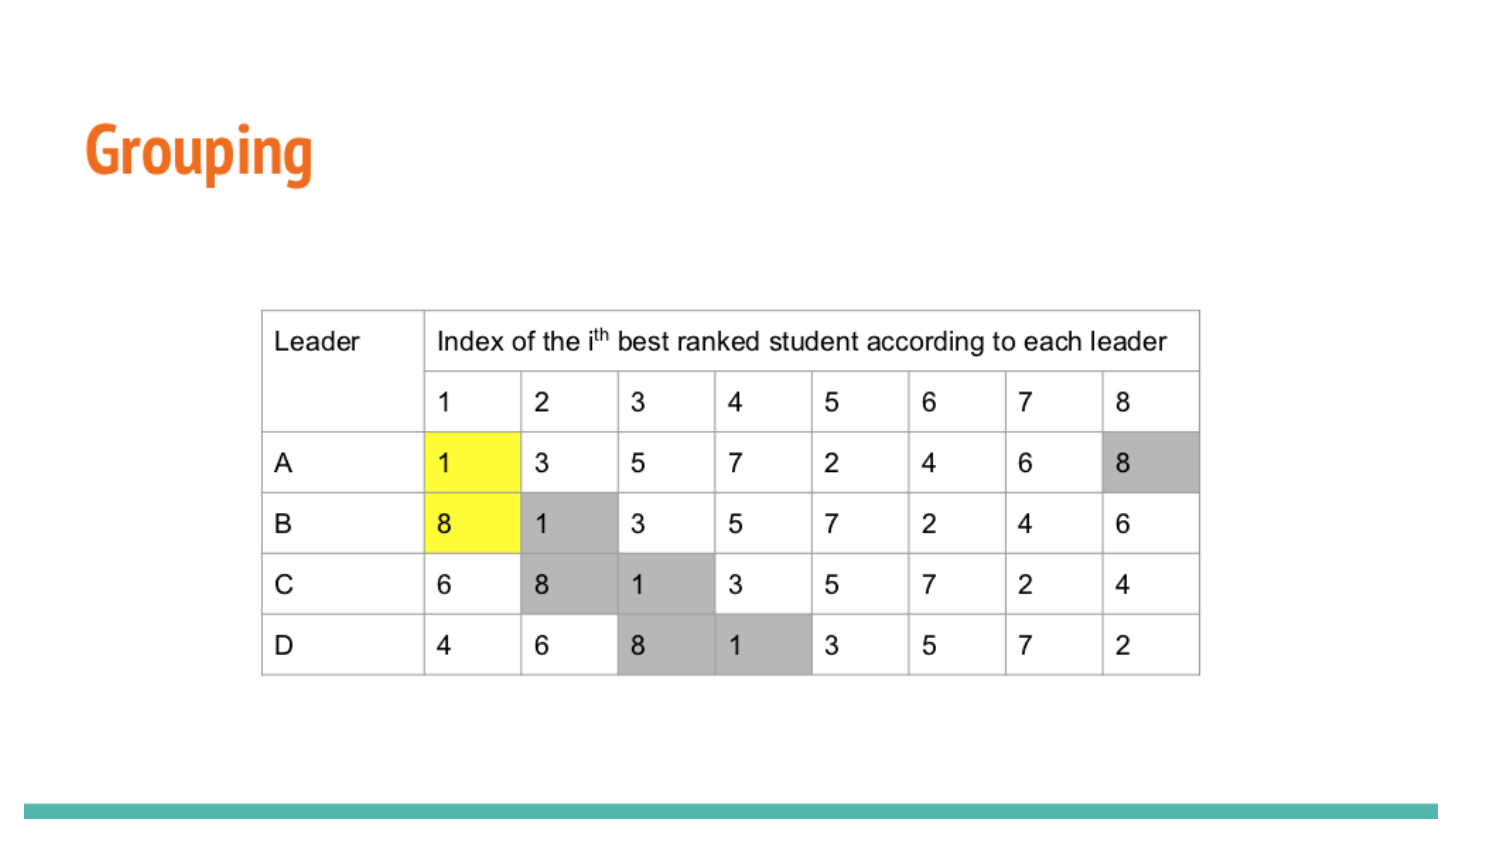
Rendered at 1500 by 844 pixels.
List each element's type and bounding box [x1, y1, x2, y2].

picture [24, 24, 1438, 819]
